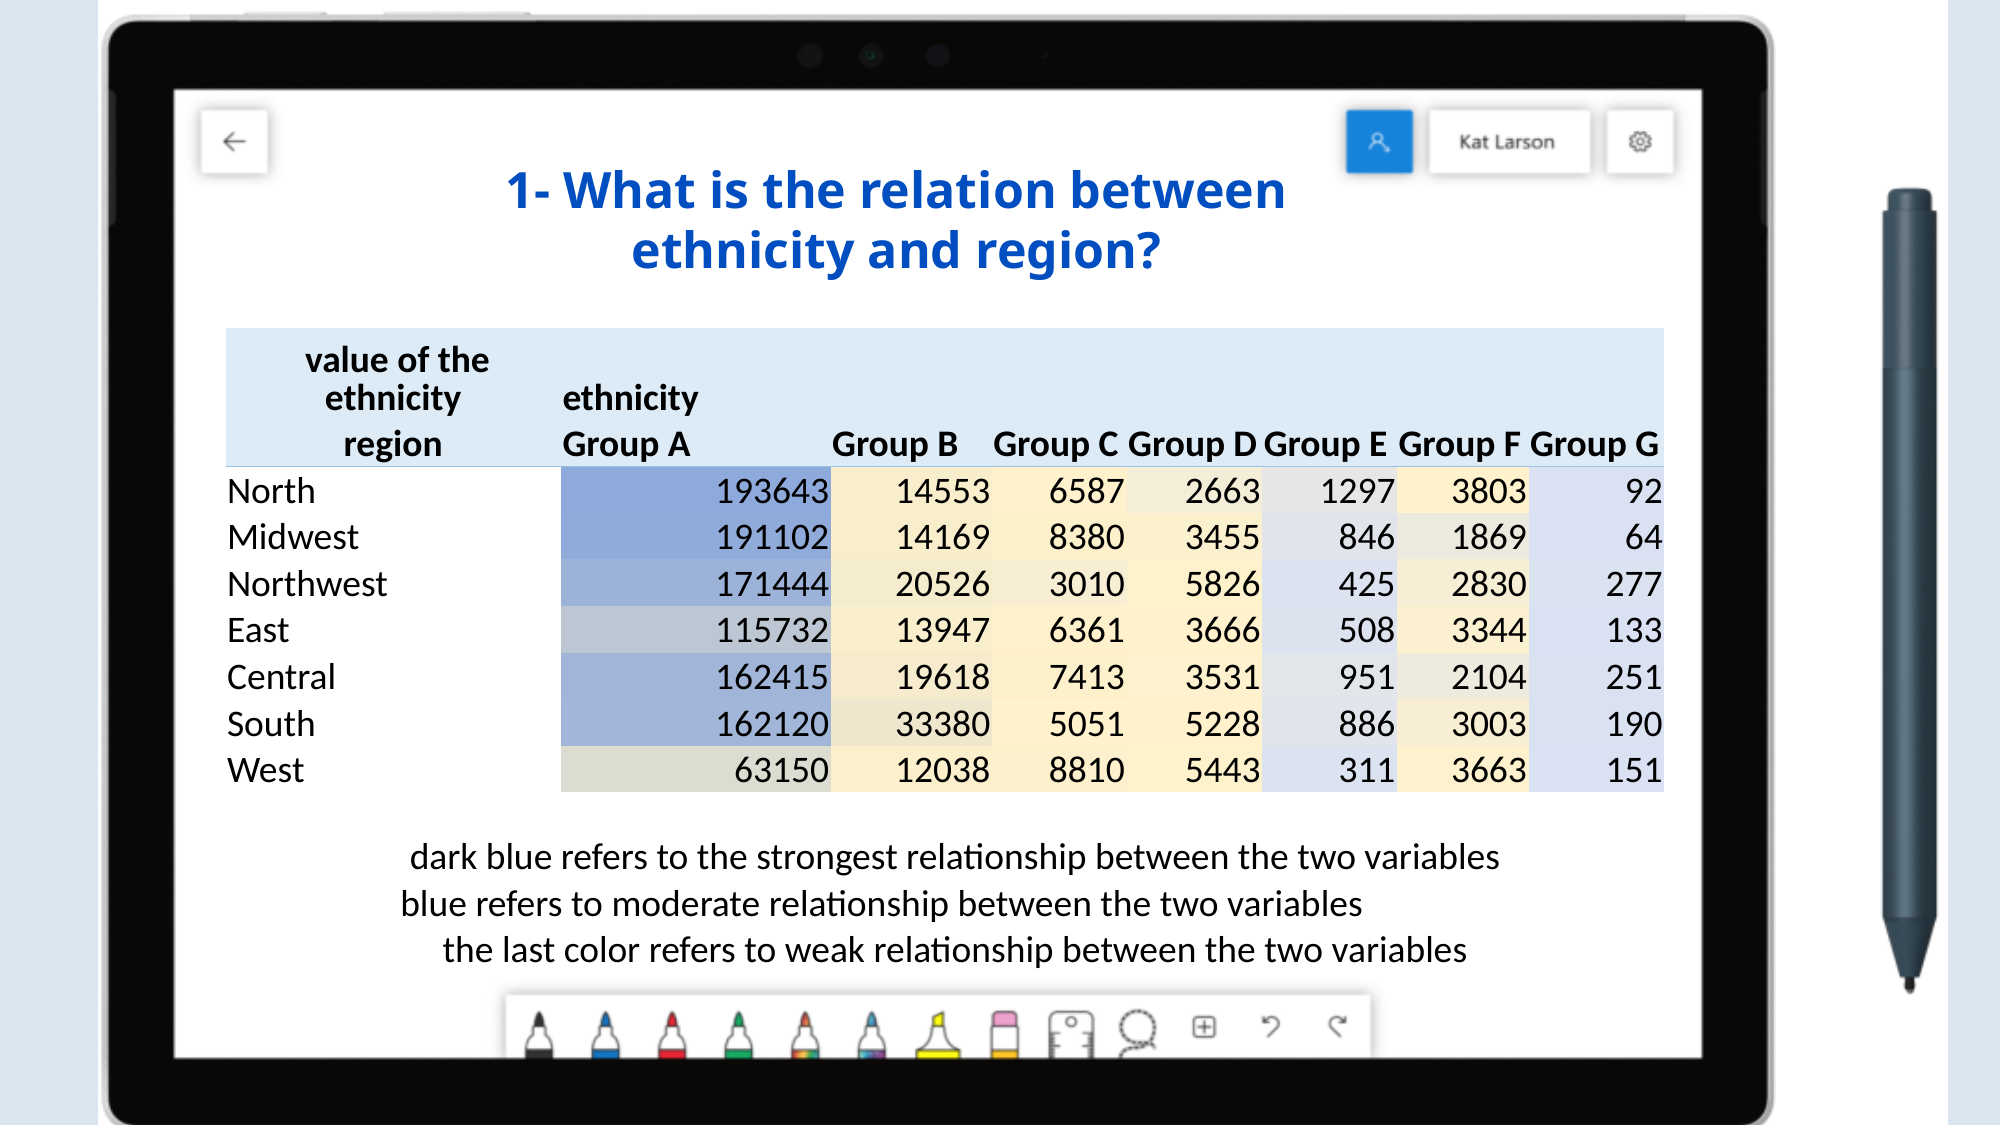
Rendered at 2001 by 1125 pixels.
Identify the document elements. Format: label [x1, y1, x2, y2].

text_box [98, 0, 1948, 1125]
